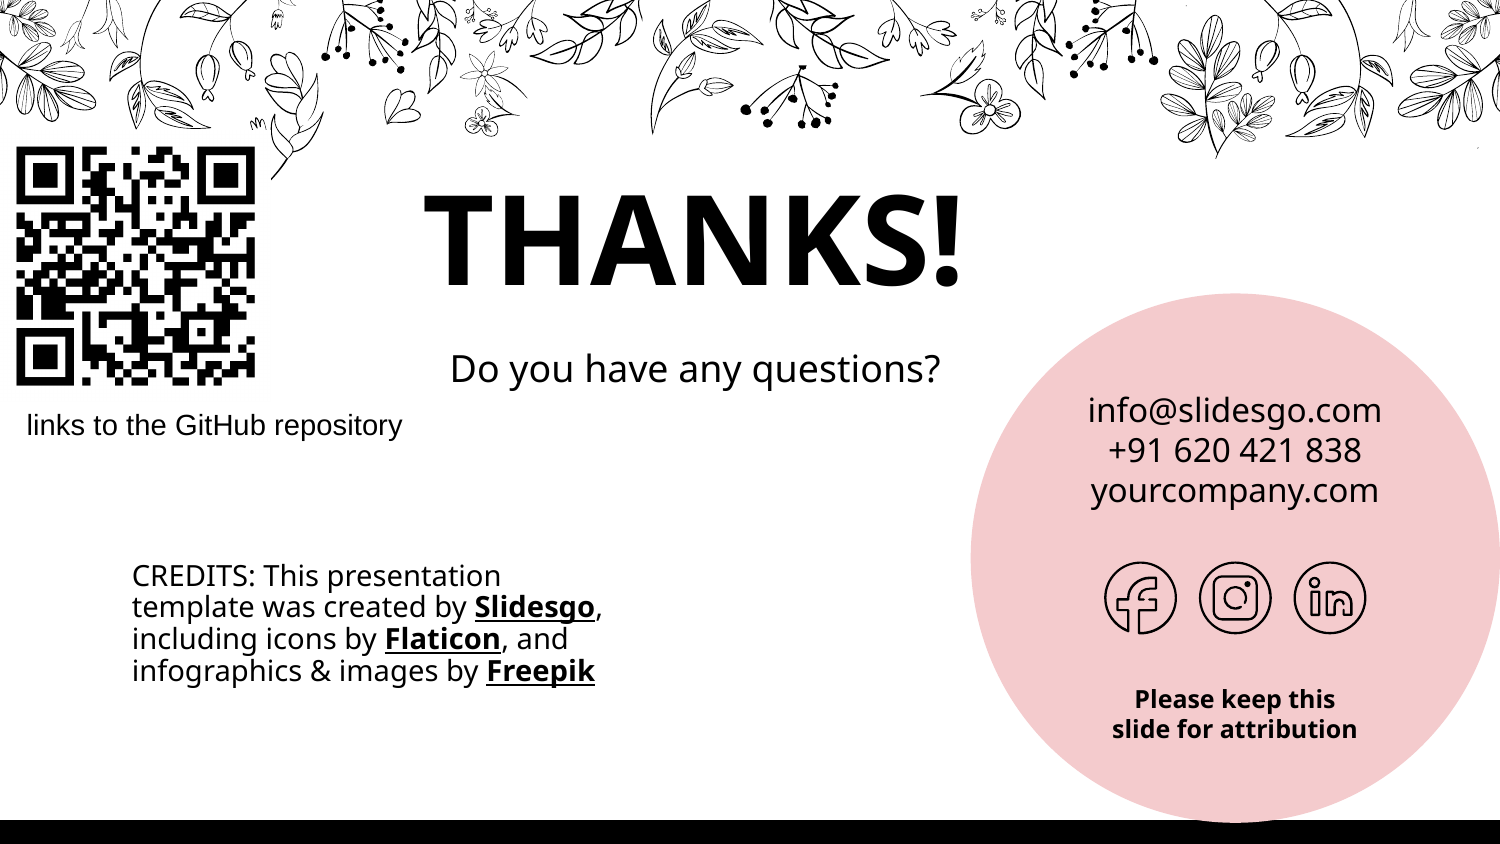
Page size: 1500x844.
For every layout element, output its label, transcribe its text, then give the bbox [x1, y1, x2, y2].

text_box [1104, 561, 1177, 635]
text_box [970, 463, 1500, 823]
subtitle Do you have any questions? [434, 330, 1018, 387]
title THANKS! [407, 145, 1046, 294]
subtitle info@slidesgo.com +91 620 421 838 yourcompany.com [988, 374, 1483, 522]
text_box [1293, 561, 1367, 635]
text_box [1045, 293, 1426, 374]
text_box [1198, 561, 1273, 635]
text_box Please keep this slide for attribution [1087, 684, 1384, 743]
picture [0, 130, 272, 402]
text_box links to the GitHub repository [11, 399, 435, 449]
